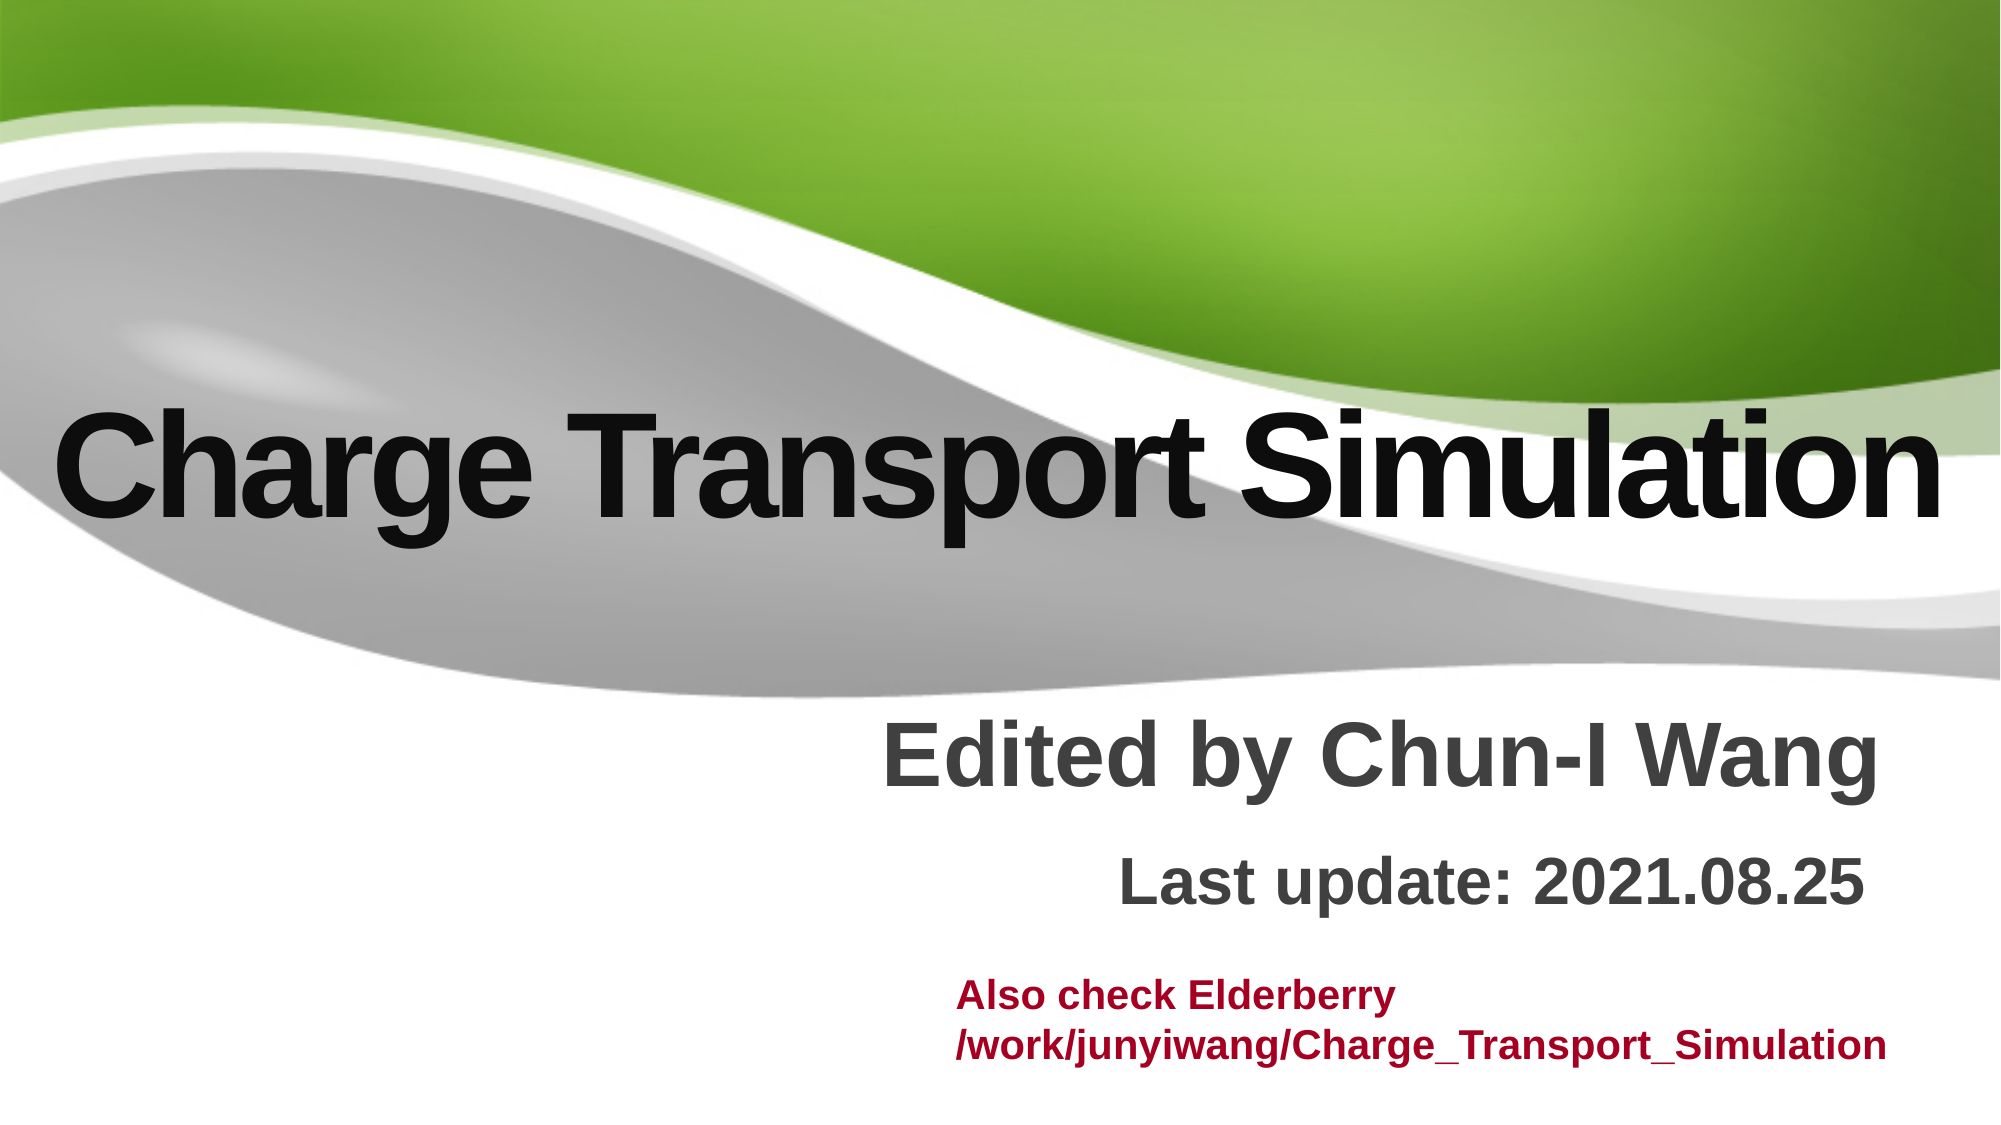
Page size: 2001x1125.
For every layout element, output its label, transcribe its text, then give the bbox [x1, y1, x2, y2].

text_box Charge Transport Simulation [0, 338, 2000, 555]
text_box Also check Elderberry /work/junyiwang/Charge_Transport_Simulation [940, 960, 1937, 1076]
text_box Last update: 2021.08.25 [1118, 830, 1911, 925]
picture [0, 0, 2001, 1125]
subtitle Edited by Chun-I Wang [881, 687, 1910, 795]
